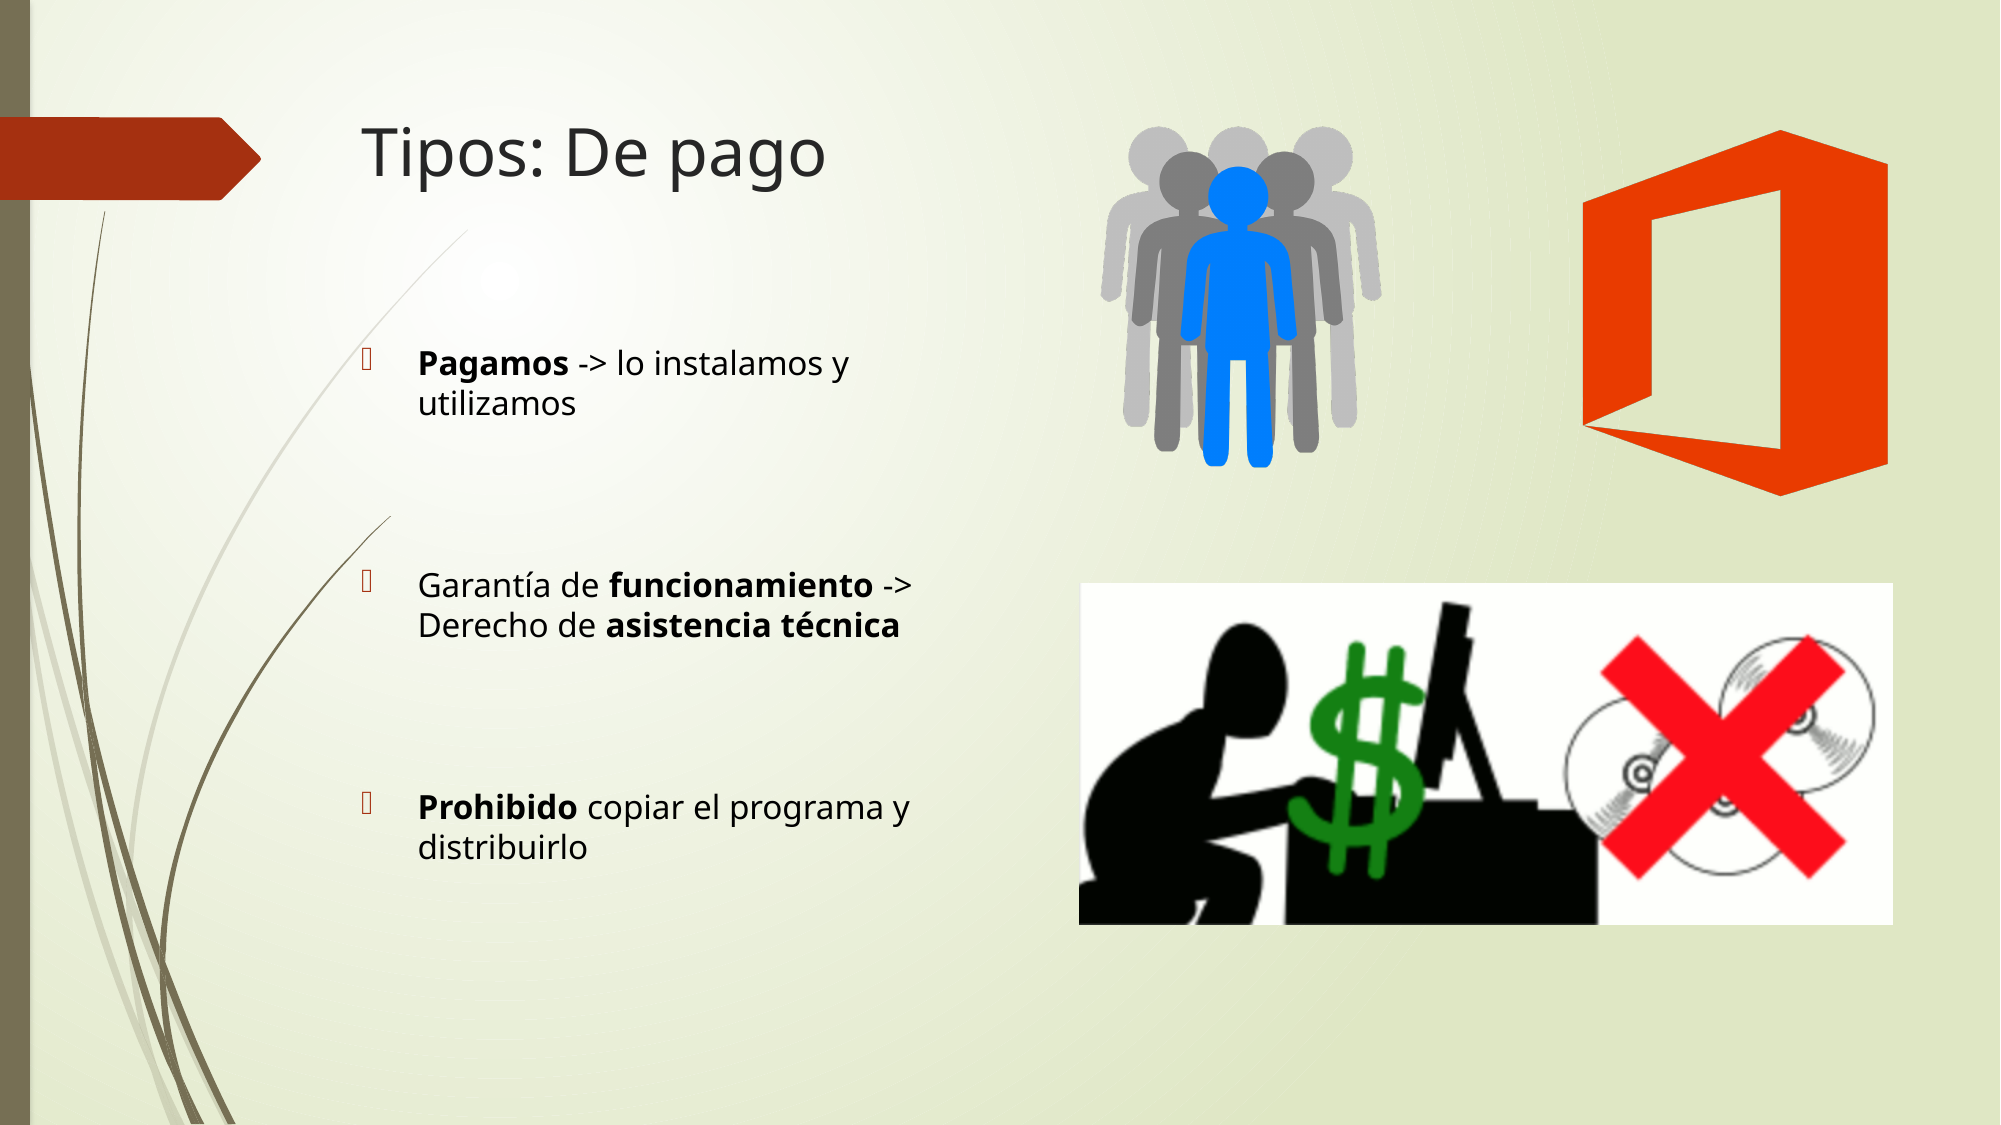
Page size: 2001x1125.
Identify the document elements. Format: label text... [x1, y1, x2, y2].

title Tipos: De pago [346, 102, 1009, 313]
picture [1580, 127, 1893, 498]
picture [1079, 583, 1893, 926]
picture [1079, 105, 1403, 490]
list Pagamos -> lo instalamos y utilizamos Garantía de funcionamiento -> Derecho de asistencia técnica Prohibido copiar el programa y distribuirlo [346, 335, 1010, 955]
